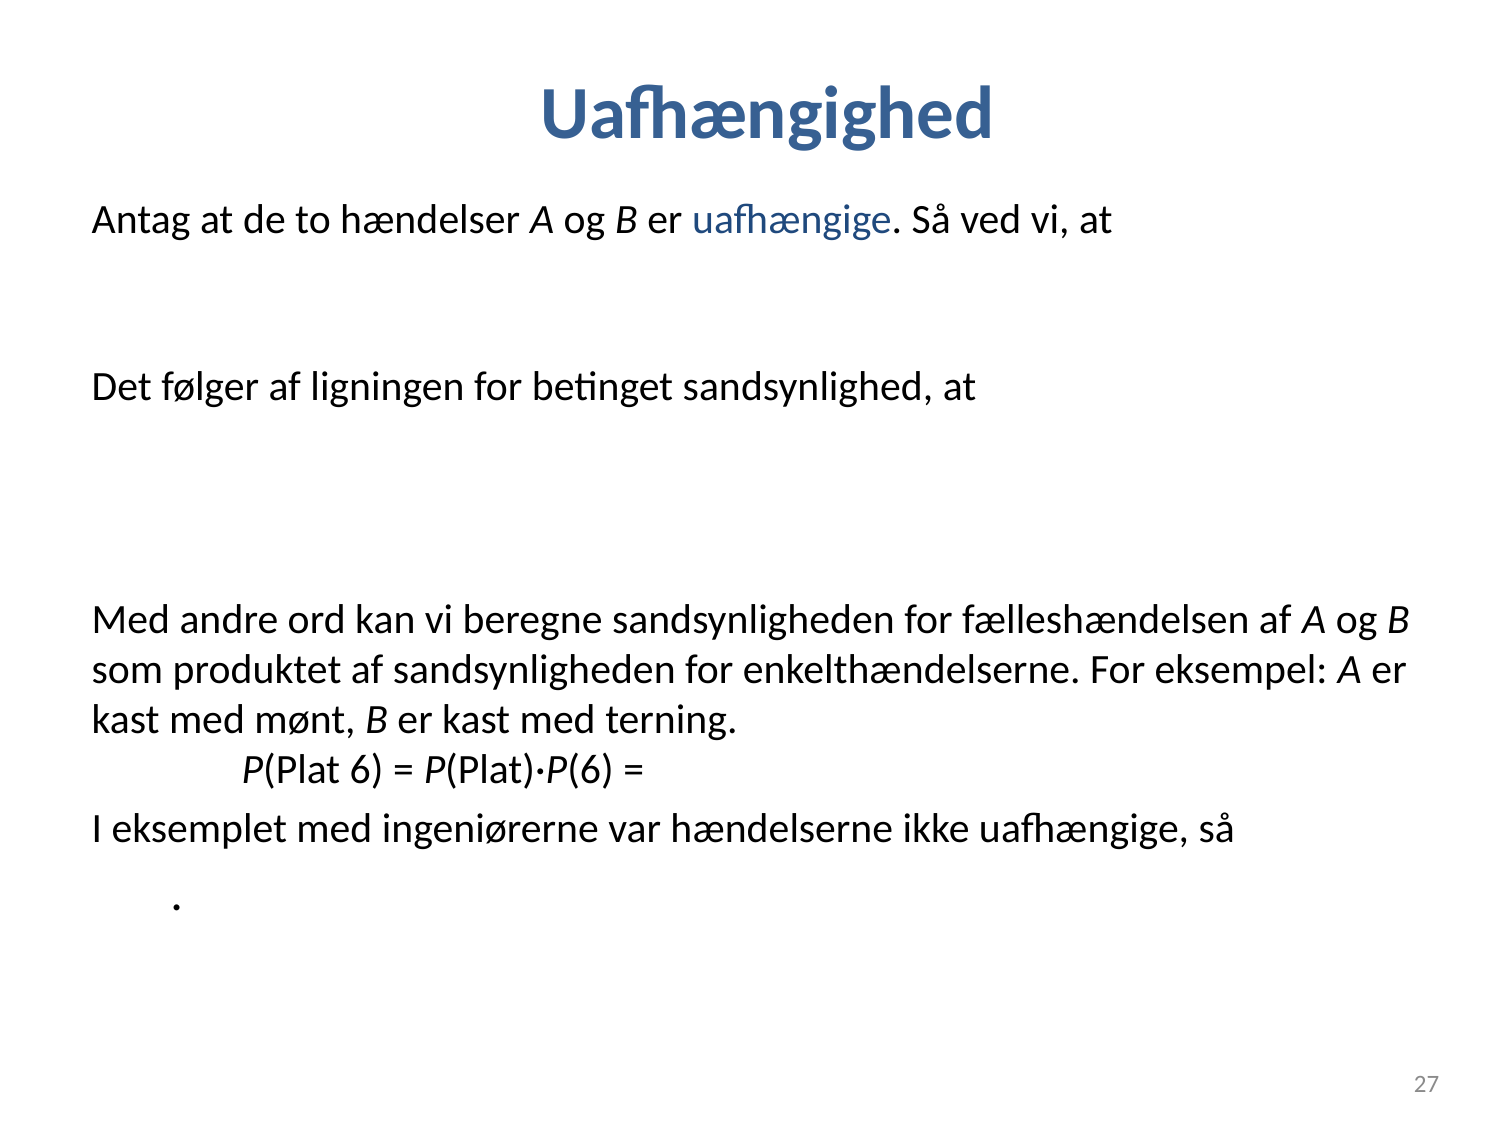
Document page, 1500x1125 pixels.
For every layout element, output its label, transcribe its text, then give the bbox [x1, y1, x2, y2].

slide_number 27 [1104, 1058, 1455, 1107]
title Uafhængighed [76, 45, 1459, 173]
